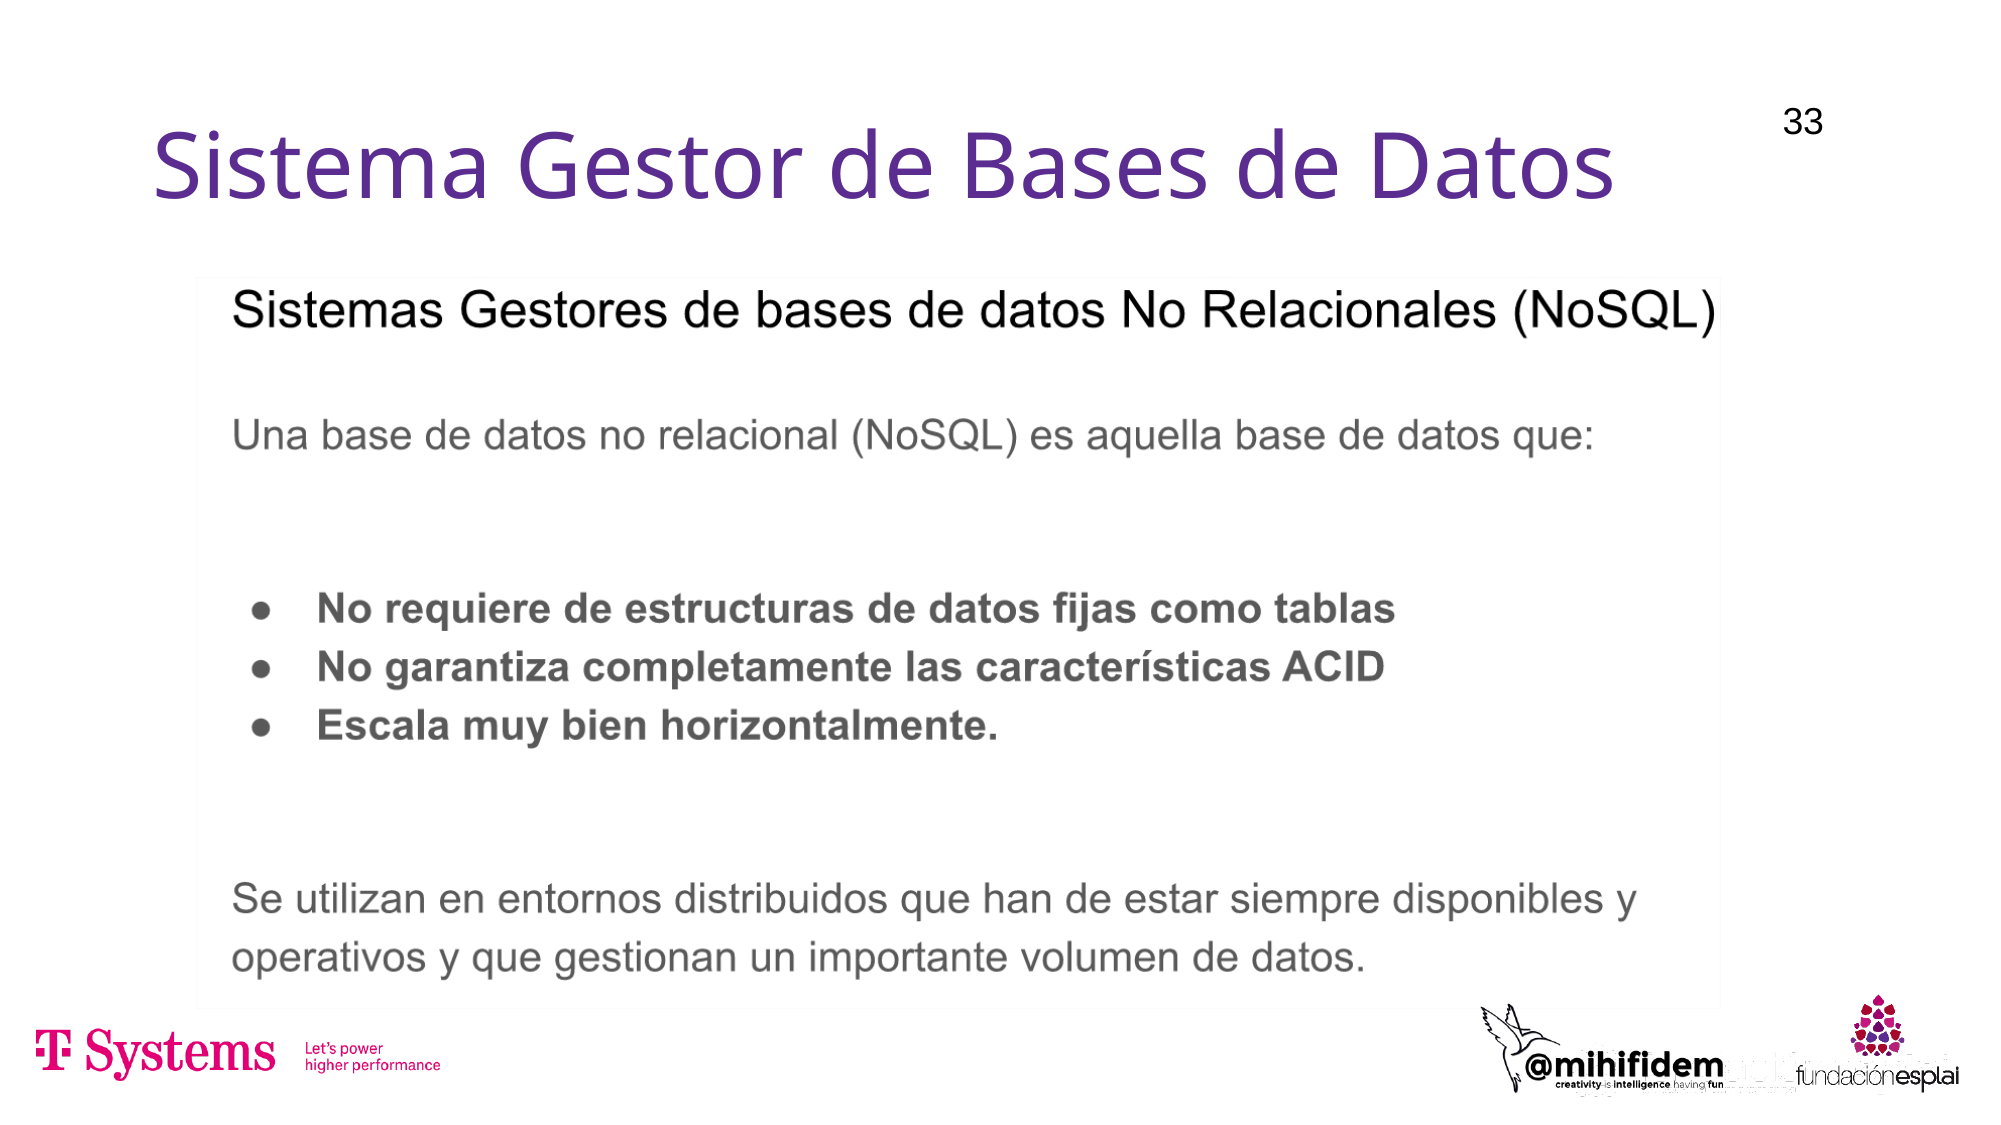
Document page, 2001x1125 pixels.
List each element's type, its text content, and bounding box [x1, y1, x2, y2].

picture [36, 1027, 440, 1081]
text_box Sistema Gestor de Bases de Datos [137, 59, 1863, 278]
text_box 33 [1767, 89, 1863, 150]
picture [196, 276, 1965, 1103]
